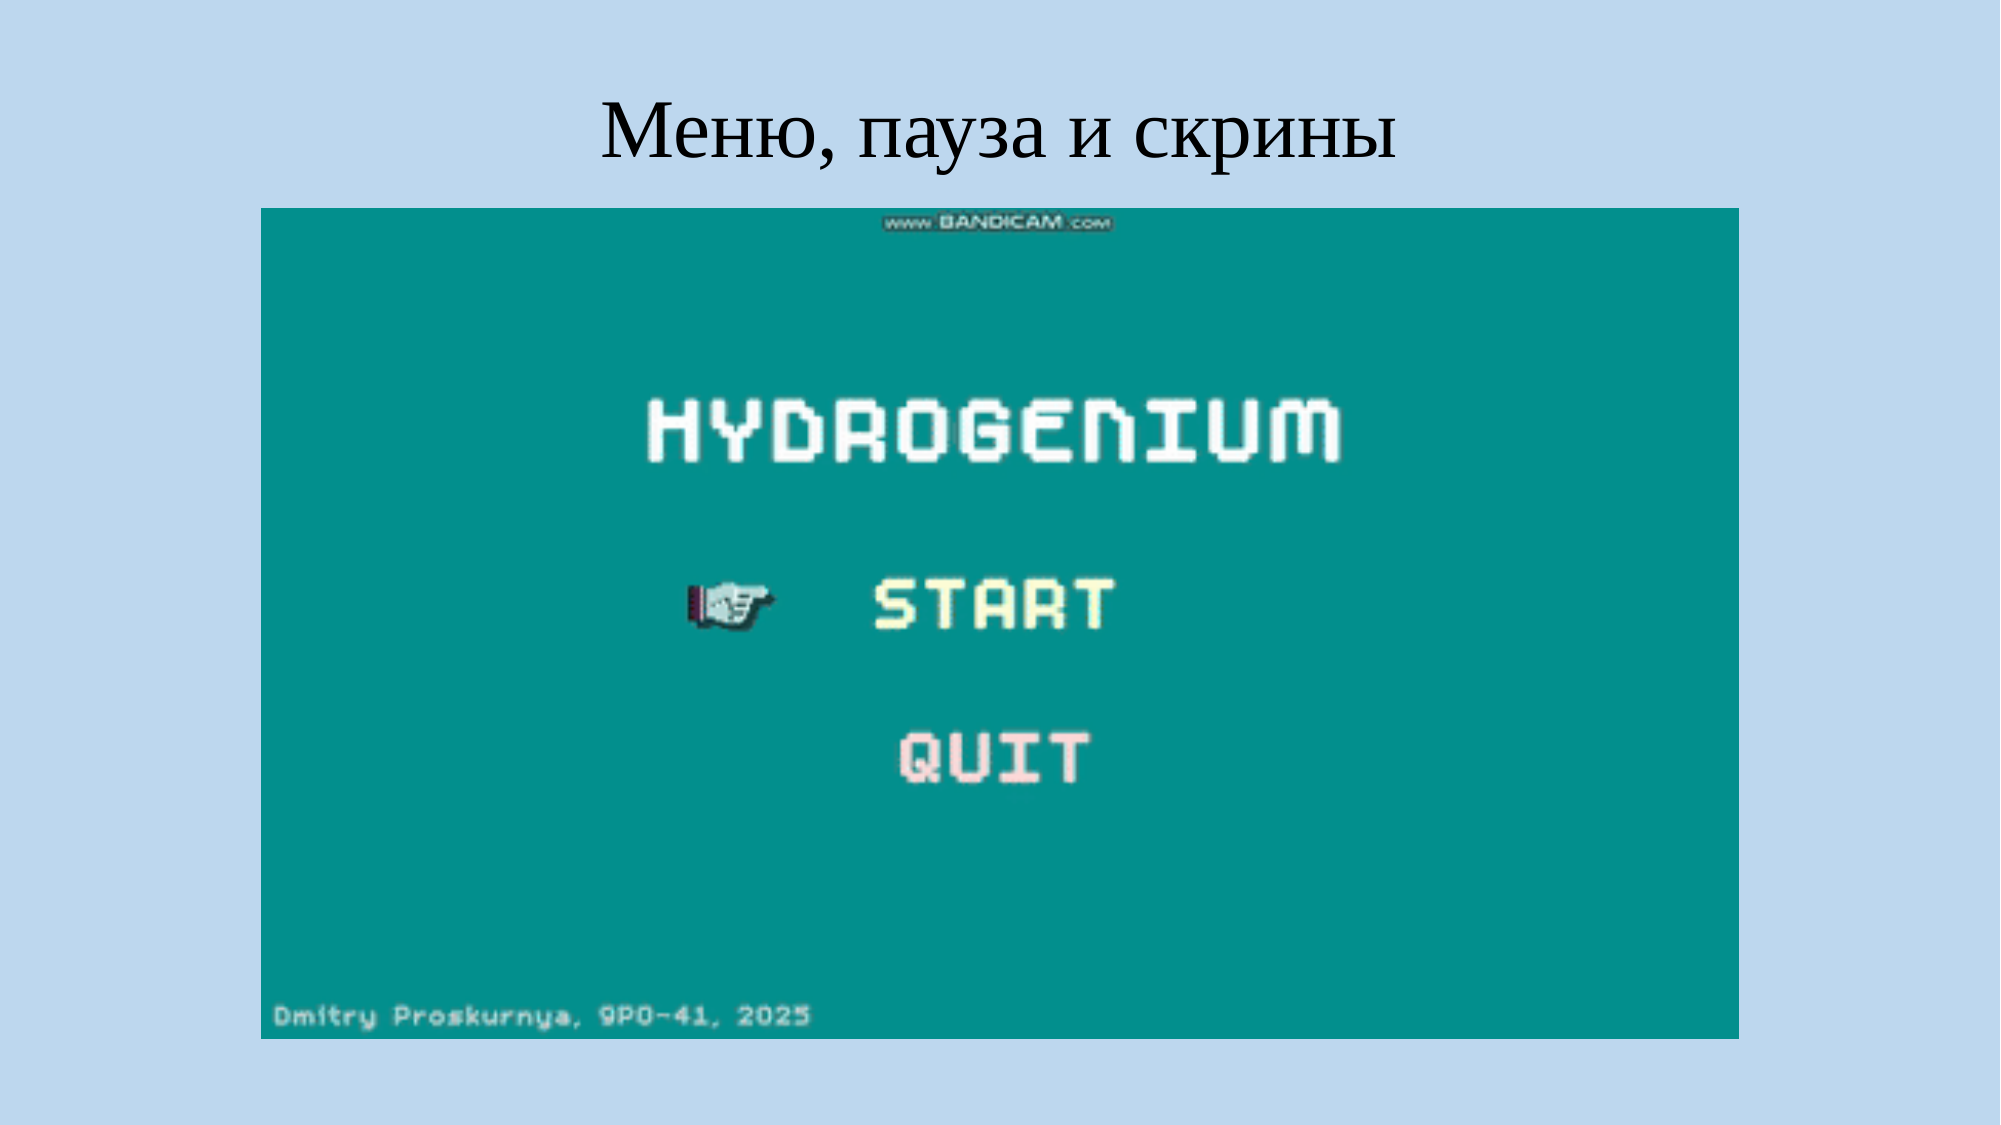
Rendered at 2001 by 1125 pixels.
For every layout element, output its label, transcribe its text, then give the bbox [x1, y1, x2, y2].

title Меню, пауза и скрины [137, 59, 1862, 201]
picture [261, 208, 1739, 1039]
